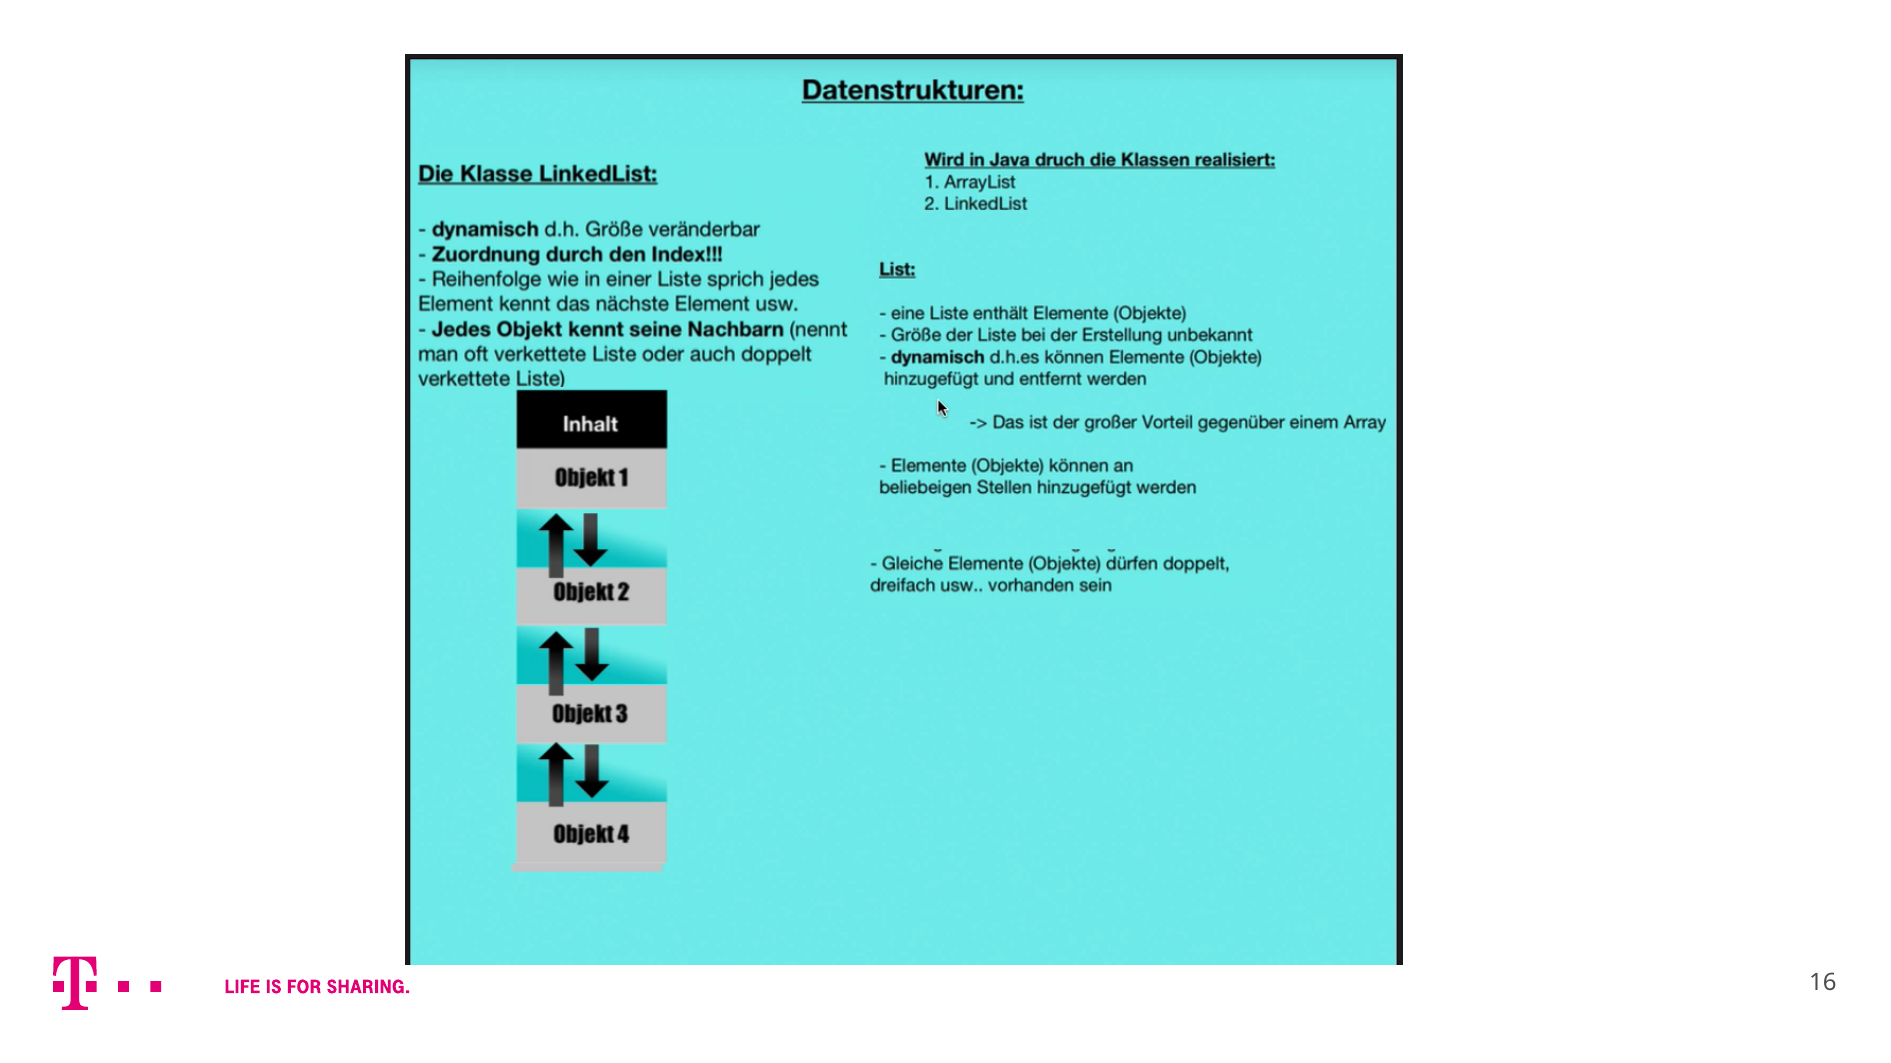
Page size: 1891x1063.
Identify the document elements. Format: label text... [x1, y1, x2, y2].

picture [404, 53, 1403, 965]
slide_number 16 [1777, 956, 1837, 1010]
